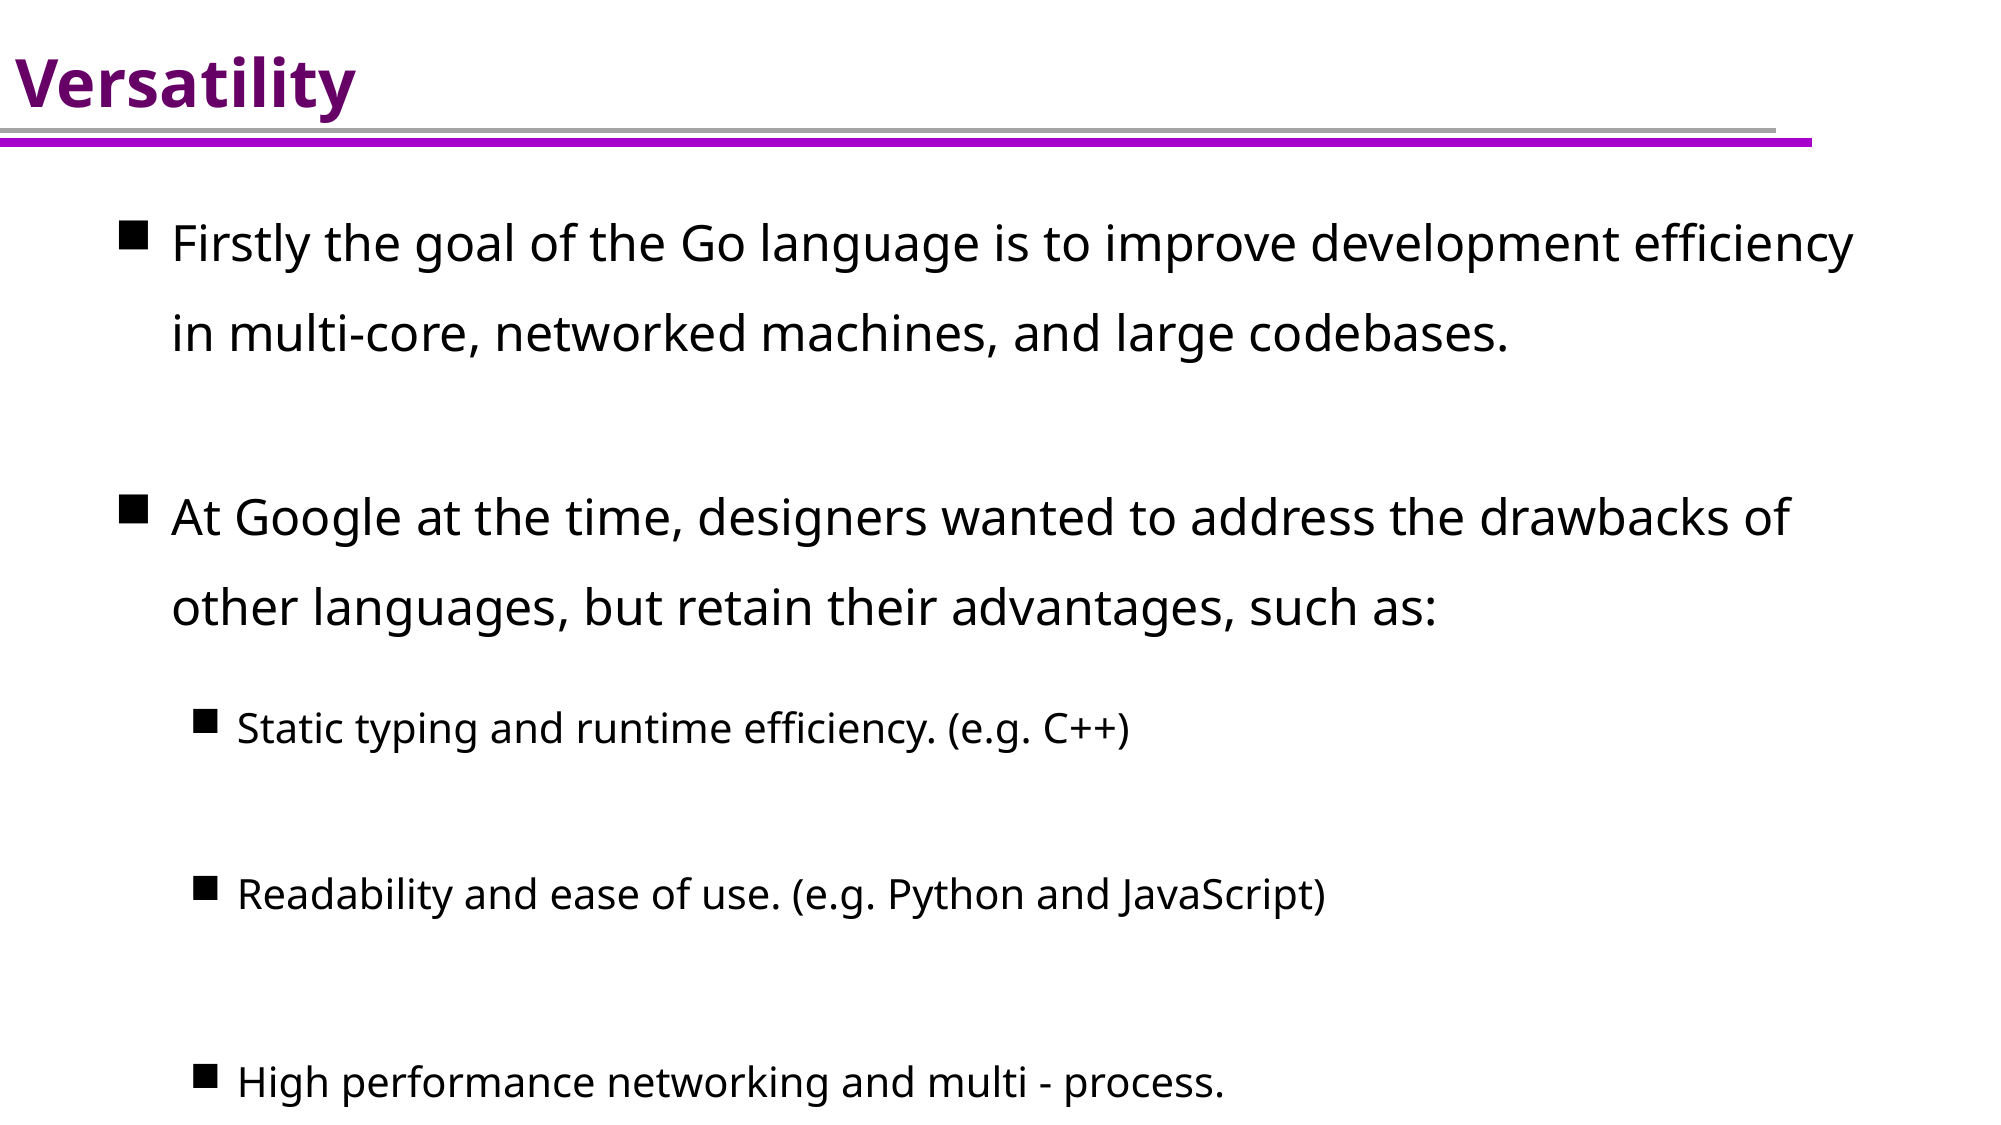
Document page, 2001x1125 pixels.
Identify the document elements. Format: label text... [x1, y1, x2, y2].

title Versatility [0, 40, 1805, 121]
list Firstly the goal of the Go language is to improve development efficiency in multi-core, networked machines, and large codebases. At Google at the time, designers wanted to address the drawbacks of other languages, but retain their advantages, such as: Static typing and runtime efficiency. (e.g. C++) Readability and ease of use. (e.g. Python and JavaScript) High performance networking and multi - process. [99, 174, 1900, 1085]
